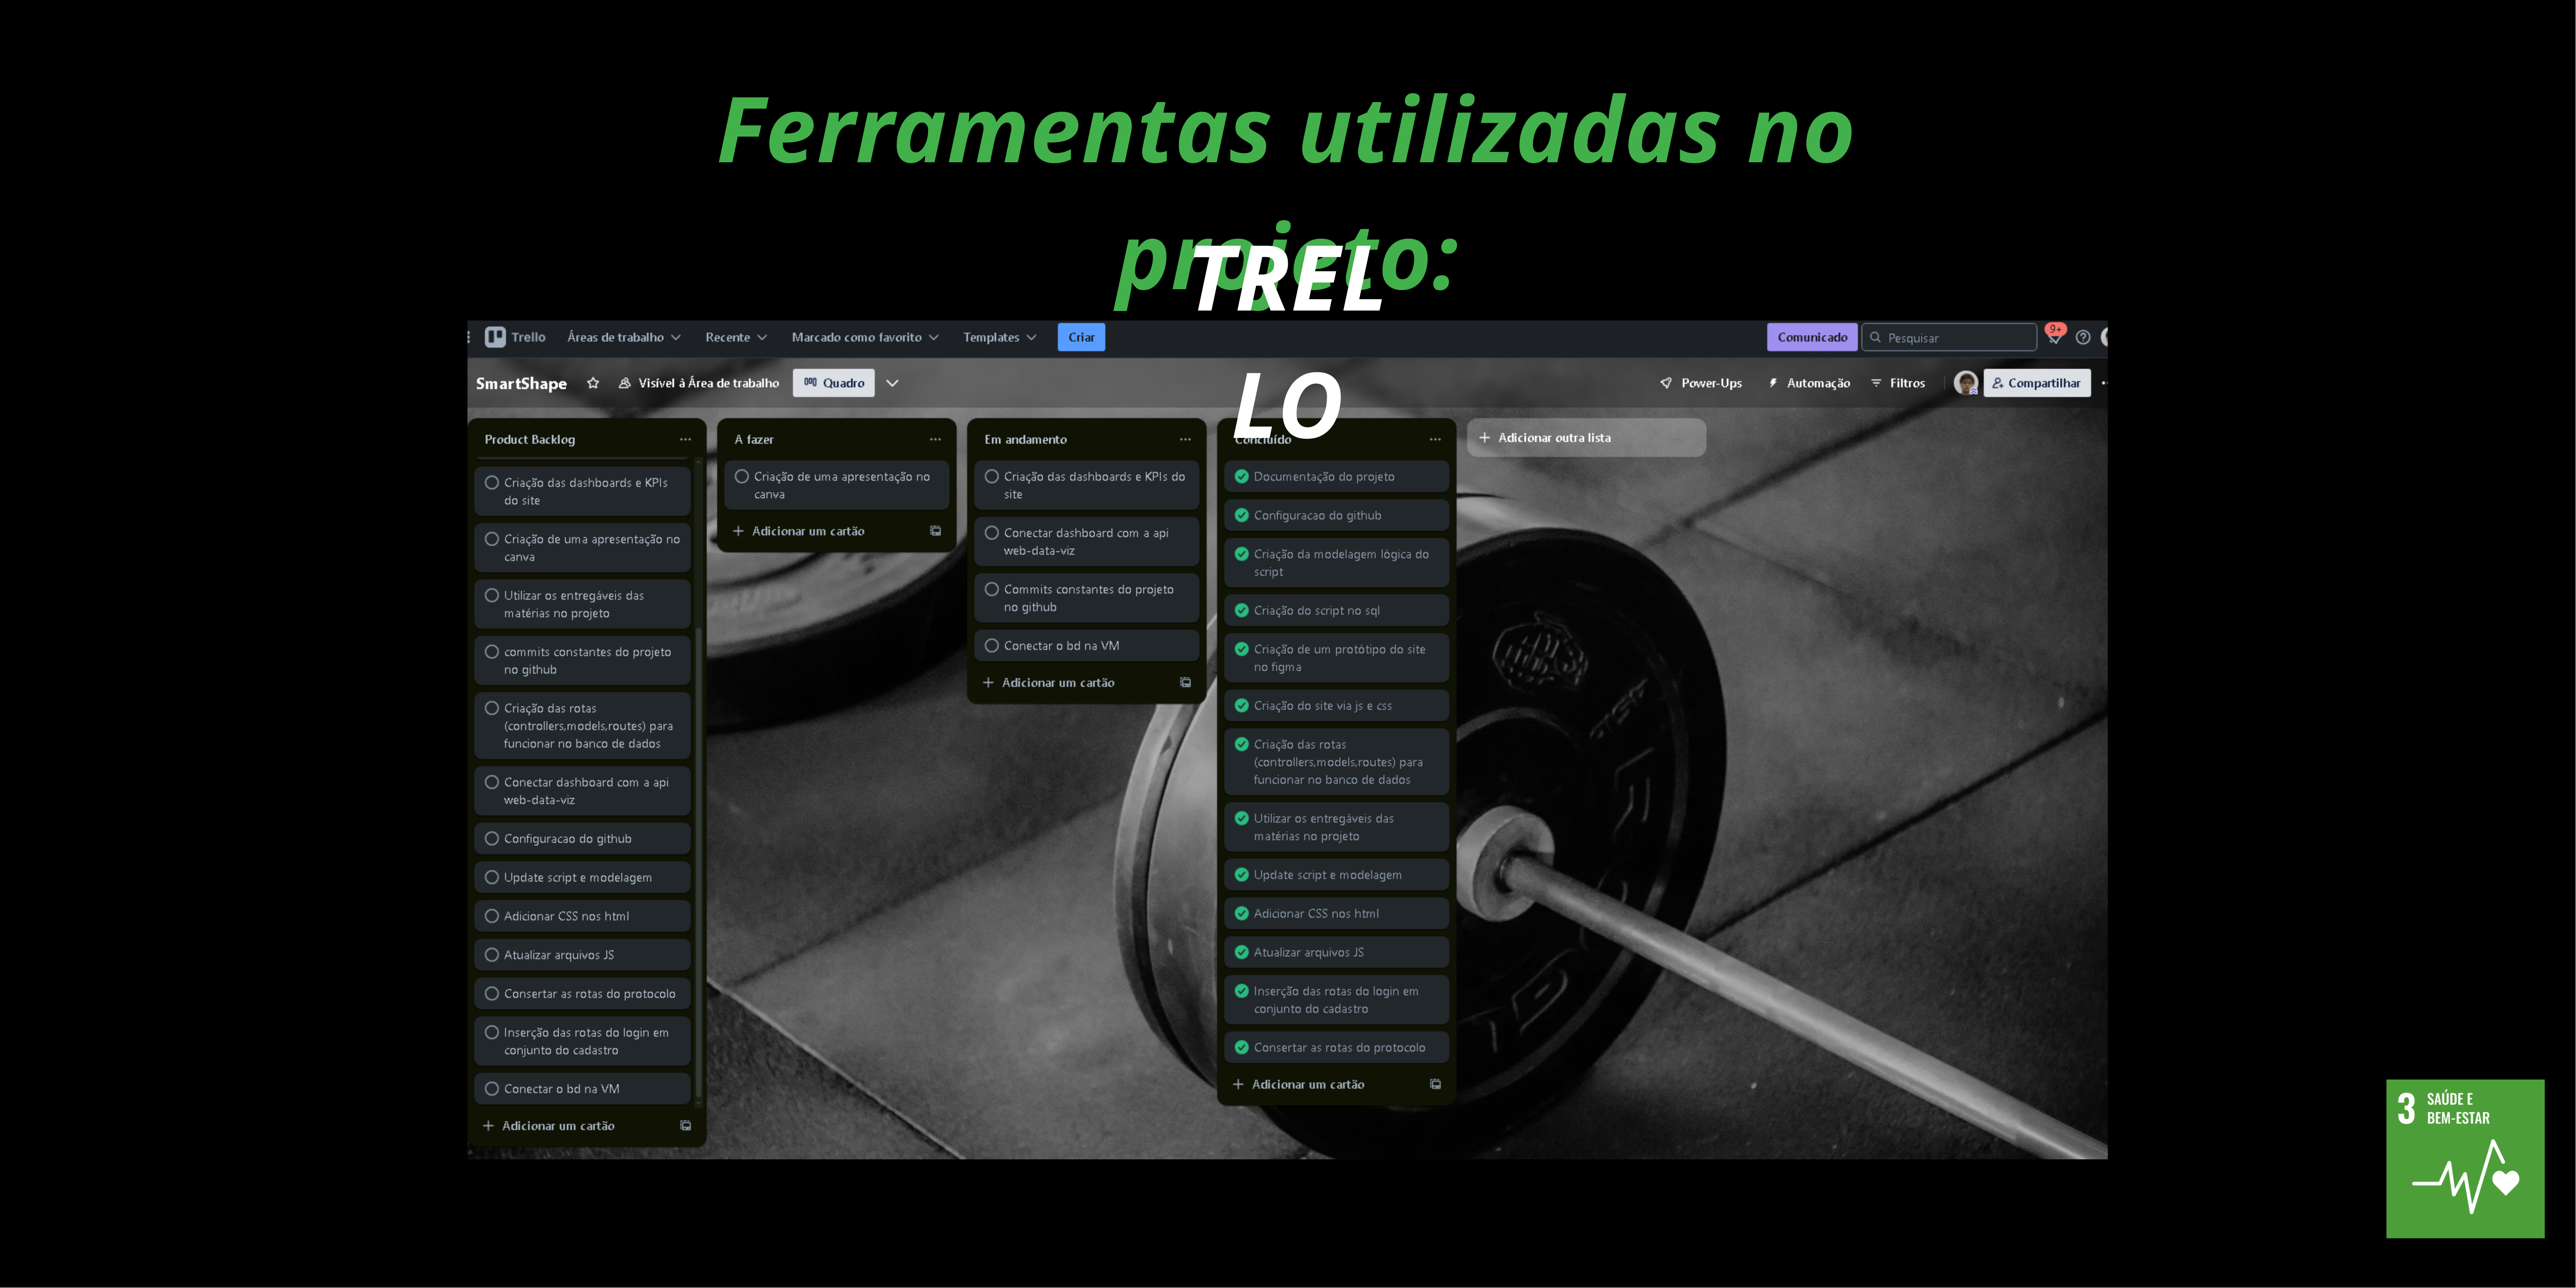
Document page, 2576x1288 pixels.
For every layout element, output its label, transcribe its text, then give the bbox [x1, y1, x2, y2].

text_box TRELLO [1174, 202, 1402, 557]
text_box Ferramentas utilizadas no projeto: [669, 53, 1906, 435]
text_box [2386, 1080, 2545, 1238]
text_box [467, 321, 2108, 1159]
